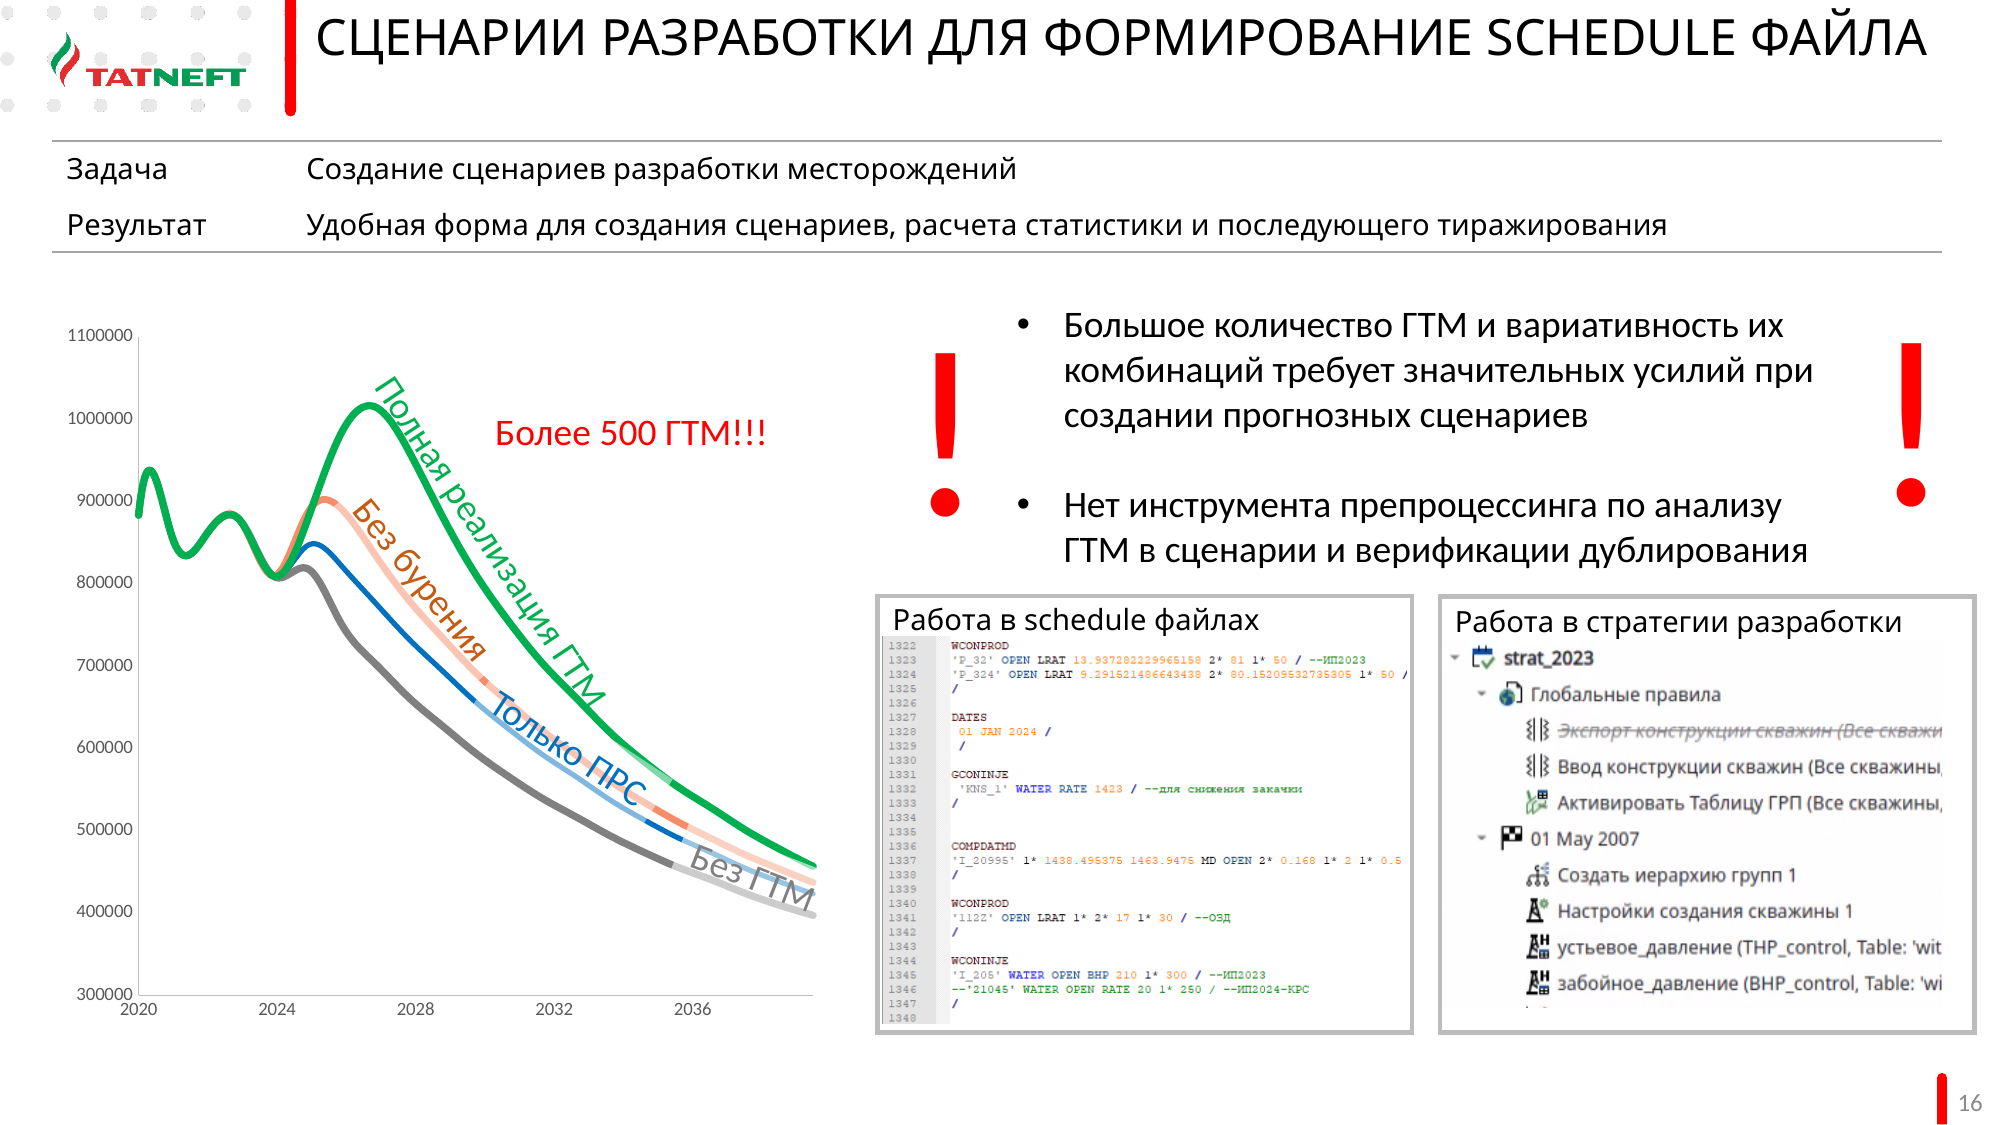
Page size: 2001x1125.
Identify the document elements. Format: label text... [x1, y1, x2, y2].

chart [51, 322, 866, 1053]
picture [0, 0, 290, 112]
text_box ! [1857, 258, 1969, 561]
picture [882, 636, 1407, 1024]
table_cell Удобная форма для создания сценариев, расчета статистики и последующего тиражирования [291, 197, 1942, 251]
text_box [1439, 644, 1976, 1034]
slide_number 16 [1947, 1078, 1998, 1125]
table_cell Результат [52, 197, 291, 251]
text_box [876, 595, 1413, 1034]
text_box Большое количество ГТМ и вариативность их комбинаций требует значительных усилий при создании прогнозных сценариев Нет инструмента препроцессинга по анализу ГТМ в сценарии и верификации дублирования [1002, 293, 1844, 578]
text_box Работа в стратегии разработки [1440, 595, 2000, 646]
text_box Работа в schedule файлах [877, 593, 1478, 644]
picture [291, 0, 298, 112]
table_header Задача [52, 142, 291, 197]
text_box СЦЕНАРИИ РАЗРАБОТКИ ДЛЯ ФОРМИРОВАНИЕ SCHEDULE ФАЙЛА [301, 0, 1998, 73]
text_box ! [891, 267, 1003, 571]
picture [1443, 639, 1943, 1008]
table_header Создание сценариев разработки месторождений [291, 142, 1942, 197]
